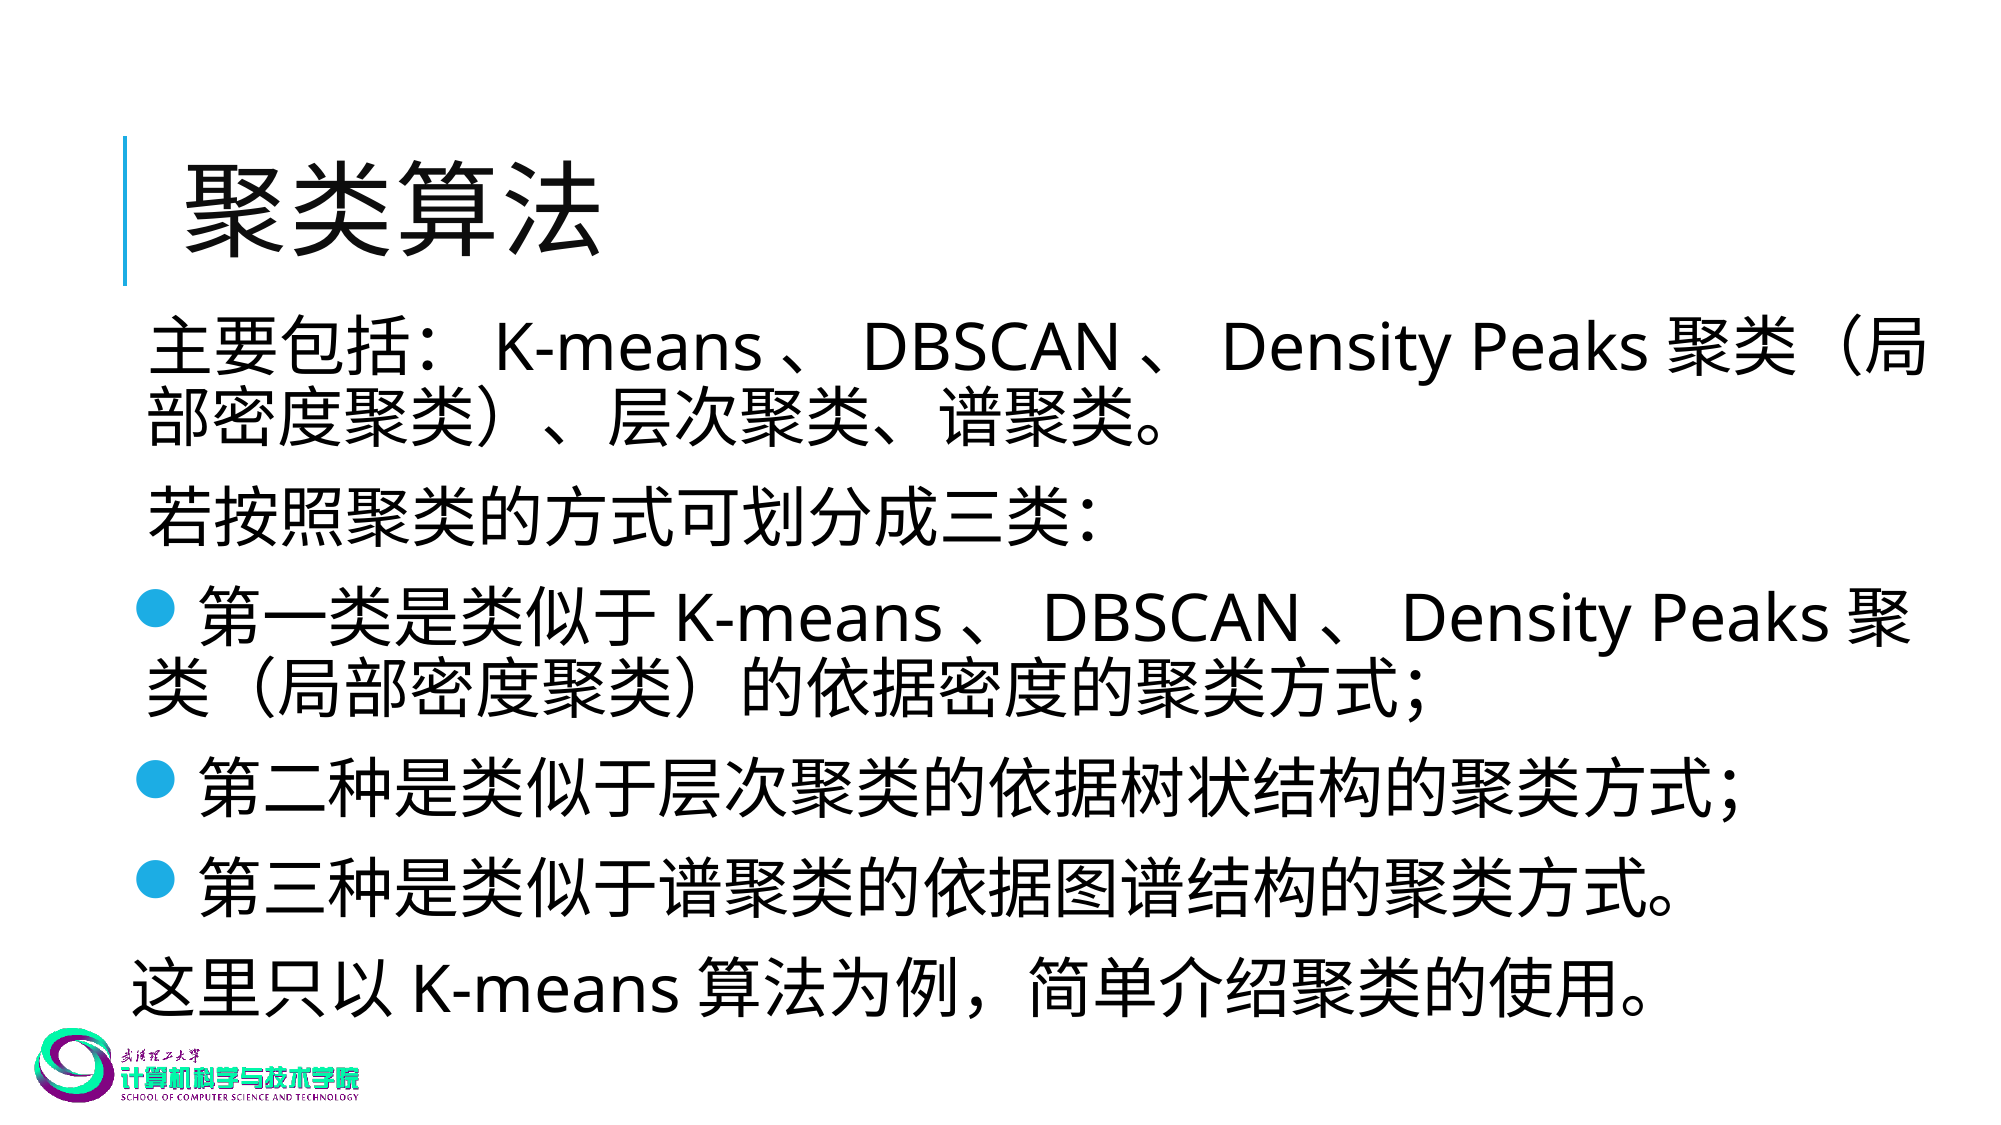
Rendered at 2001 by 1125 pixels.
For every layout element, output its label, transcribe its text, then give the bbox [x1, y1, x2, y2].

list 主要包括：K-means、DBSCAN、Density Peaks聚类（局部密度聚类）、层次聚类、谱聚类。 若按照聚类的方式可划分成三类： 第一类是类似于K-means、DBSCAN、Density Peaks聚类（局部密度聚类）的依据密度的聚类方式； 第二种是类似于层次聚类的依据树状结构的聚类方式； 第三种是类似于谱聚类的依据图谱结构的聚类方式。 这里只以K-means算法为例，简单介绍聚类的使用。 [123, 305, 1961, 1042]
picture [0, 962, 397, 1125]
title 聚类算法 [168, 96, 1763, 305]
